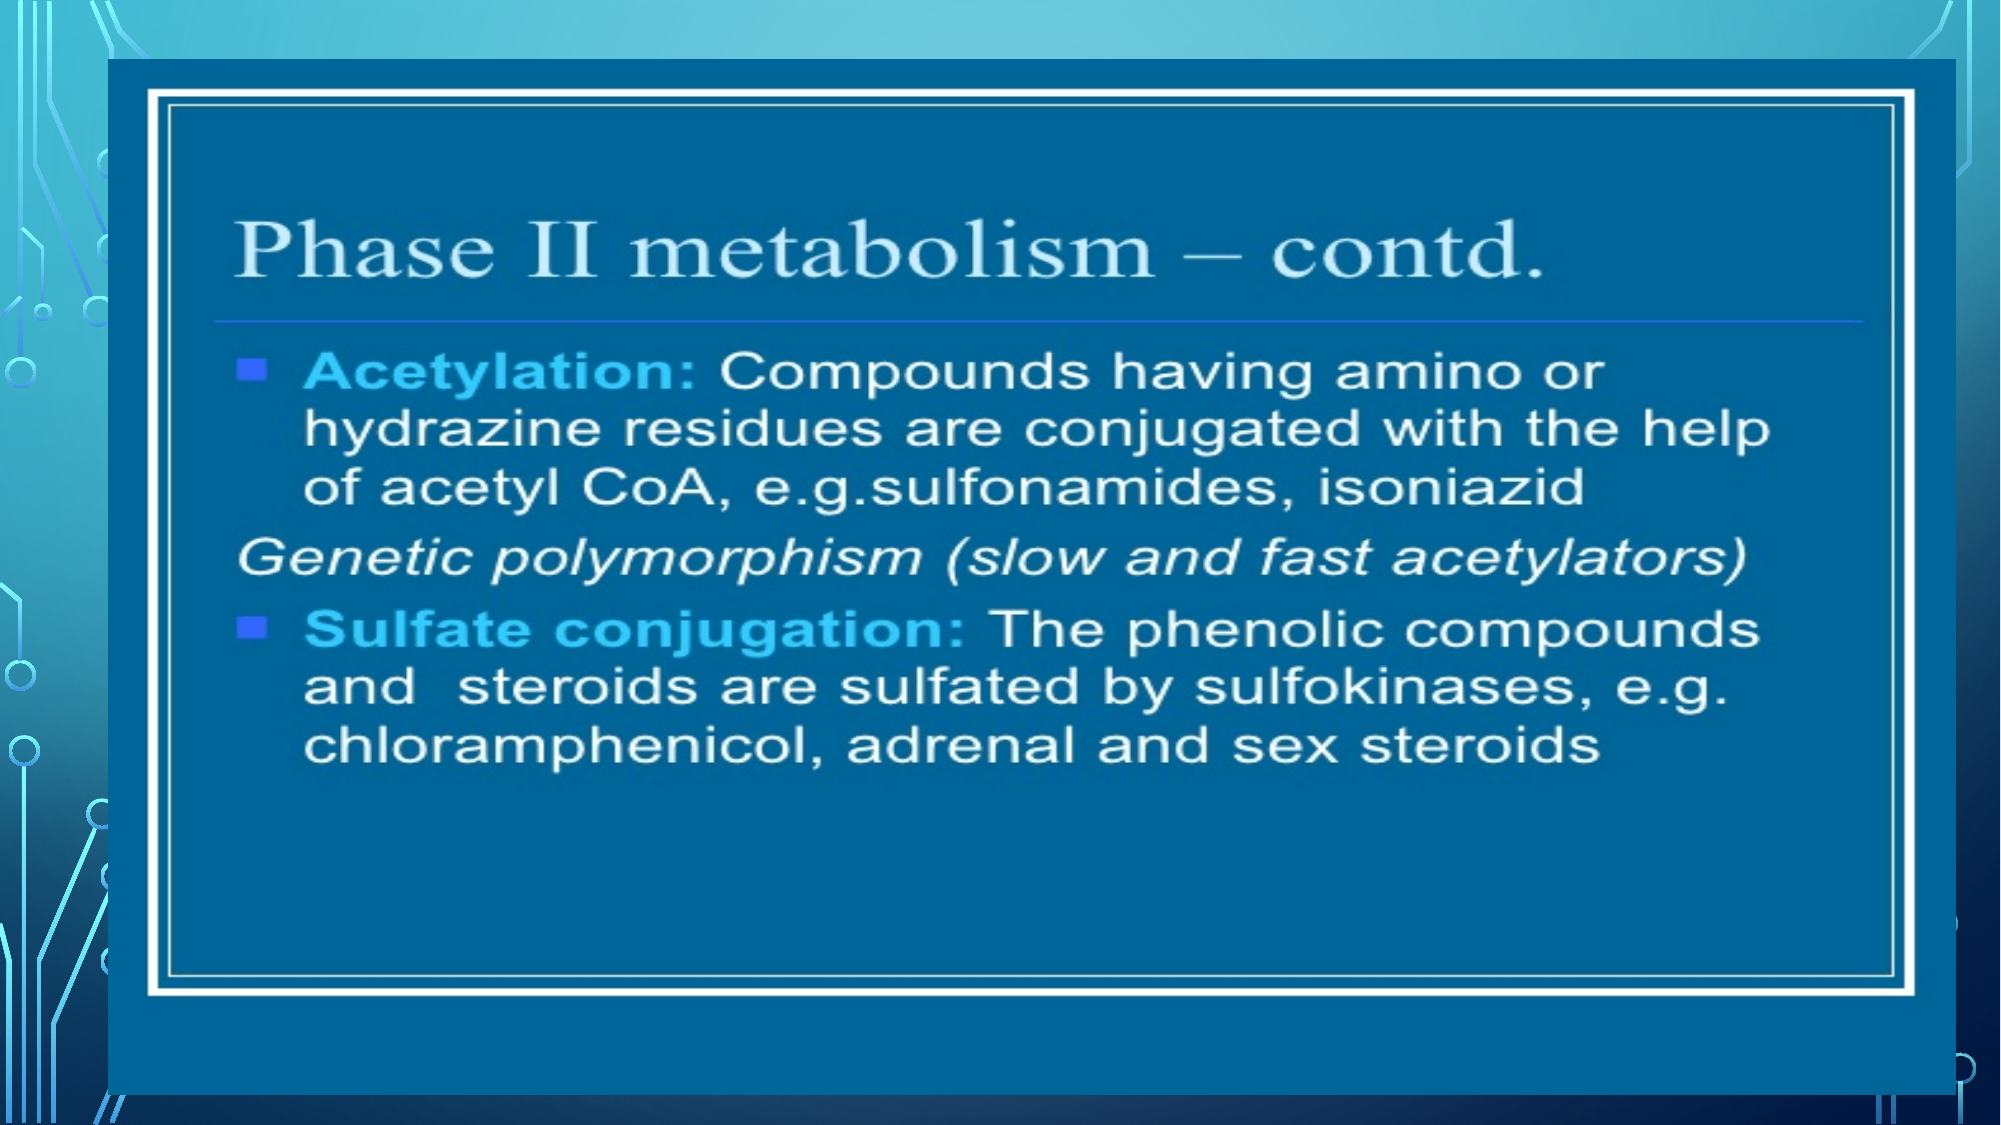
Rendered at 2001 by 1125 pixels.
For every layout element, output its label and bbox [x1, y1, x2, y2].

picture [146, 88, 1924, 1001]
